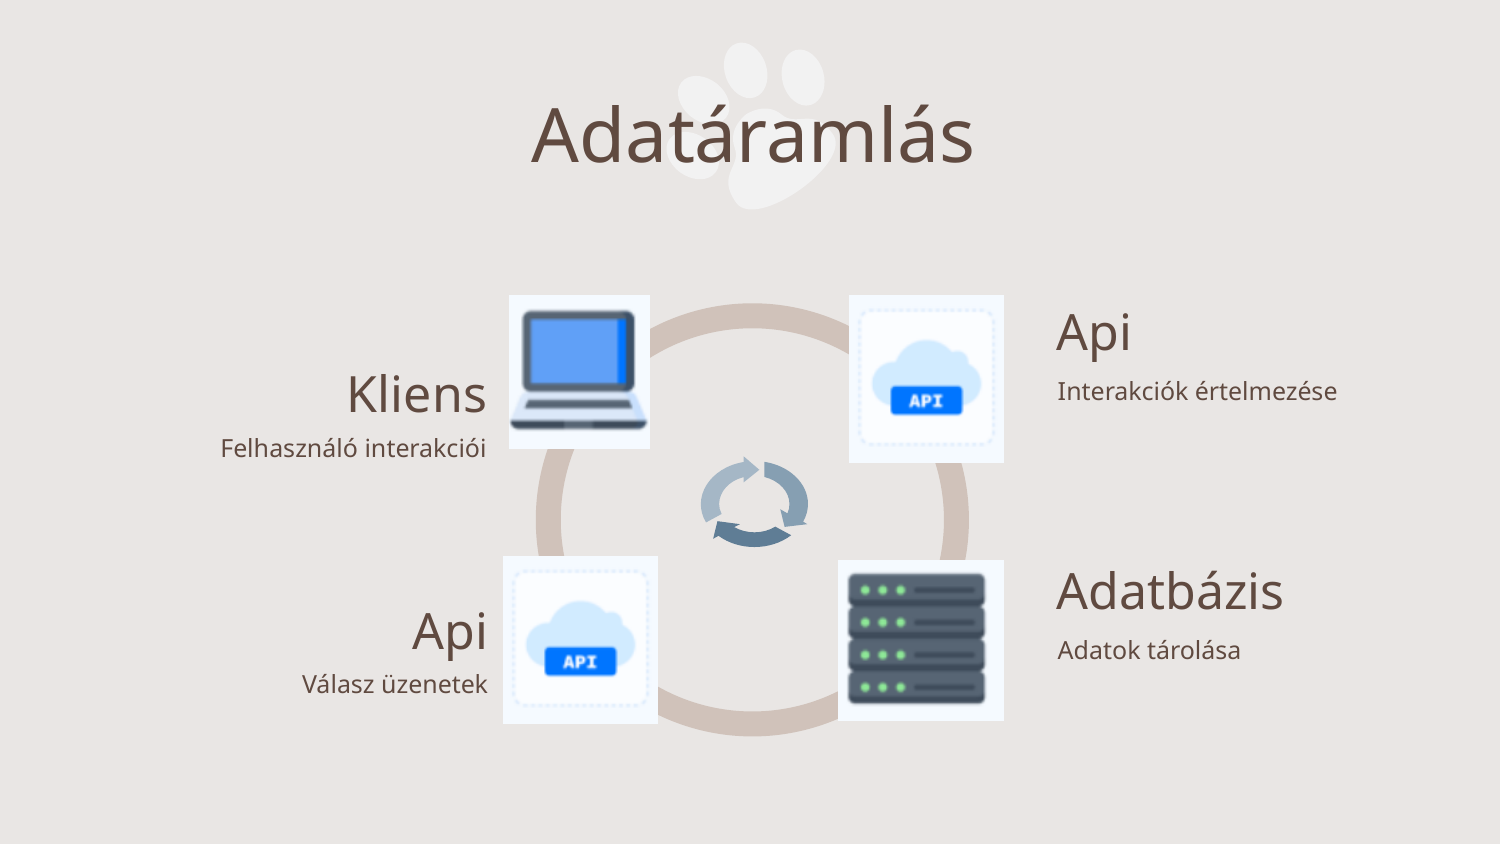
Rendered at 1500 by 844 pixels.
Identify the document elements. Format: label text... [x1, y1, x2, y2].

text_box Adatbázis [1042, 535, 1369, 610]
picture [849, 294, 1005, 463]
picture [503, 556, 658, 725]
picture [508, 295, 650, 449]
text_box Api [1042, 275, 1369, 351]
text_box Interakciók értelmezése [1042, 356, 1369, 488]
text_box Adatáramlás [118, 97, 1390, 192]
text_box [548, 315, 957, 724]
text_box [690, 456, 809, 548]
text_box Felhasználó interakciói [175, 413, 502, 546]
picture [838, 560, 1005, 721]
text_box Válasz üzenetek [177, 649, 504, 782]
text_box Kliens [175, 338, 502, 413]
text_box Adatok tárolása [1042, 615, 1369, 747]
text_box Api [177, 575, 497, 649]
